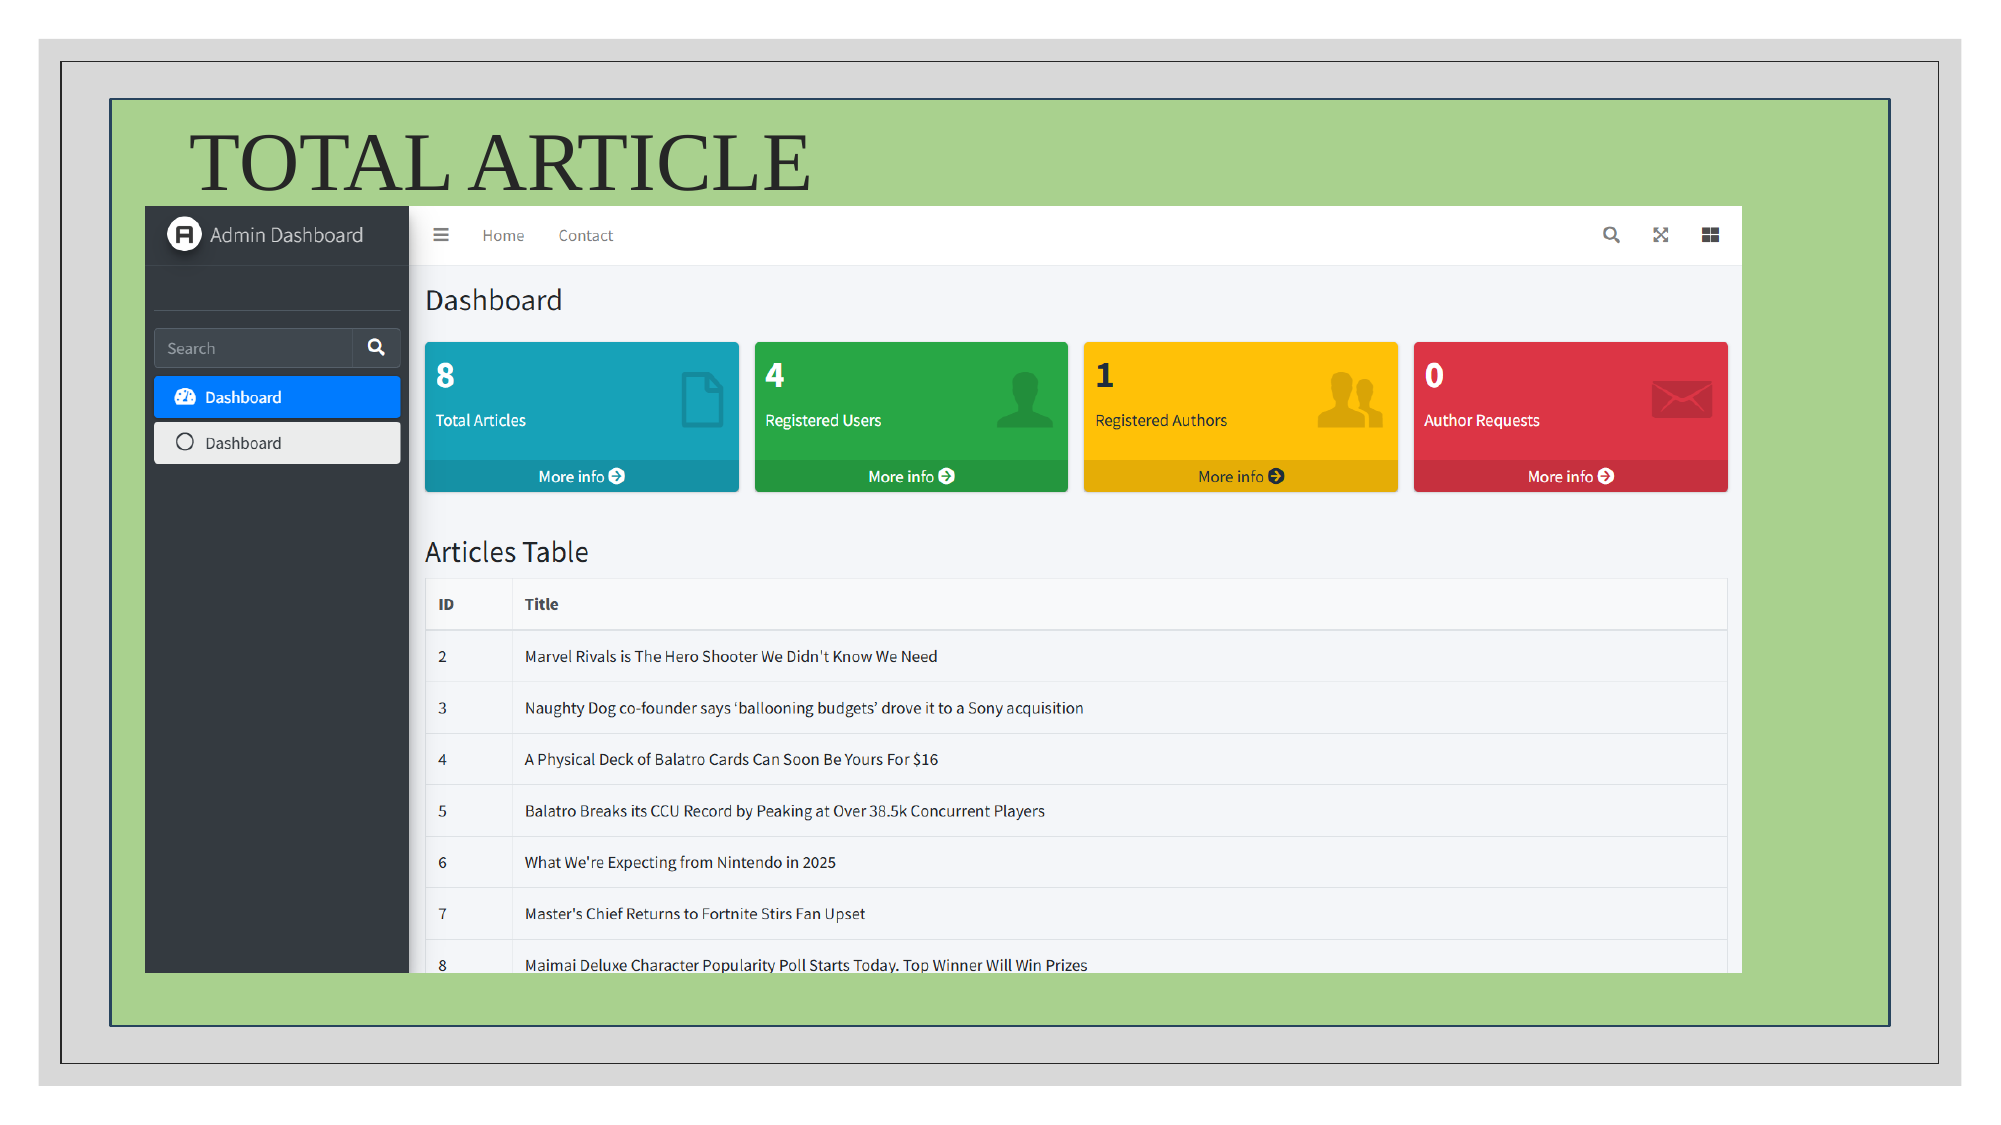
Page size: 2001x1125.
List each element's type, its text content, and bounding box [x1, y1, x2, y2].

text_box [109, 98, 1891, 1027]
title TOTAL ARTICLE [174, 105, 1825, 223]
picture [145, 206, 1742, 973]
